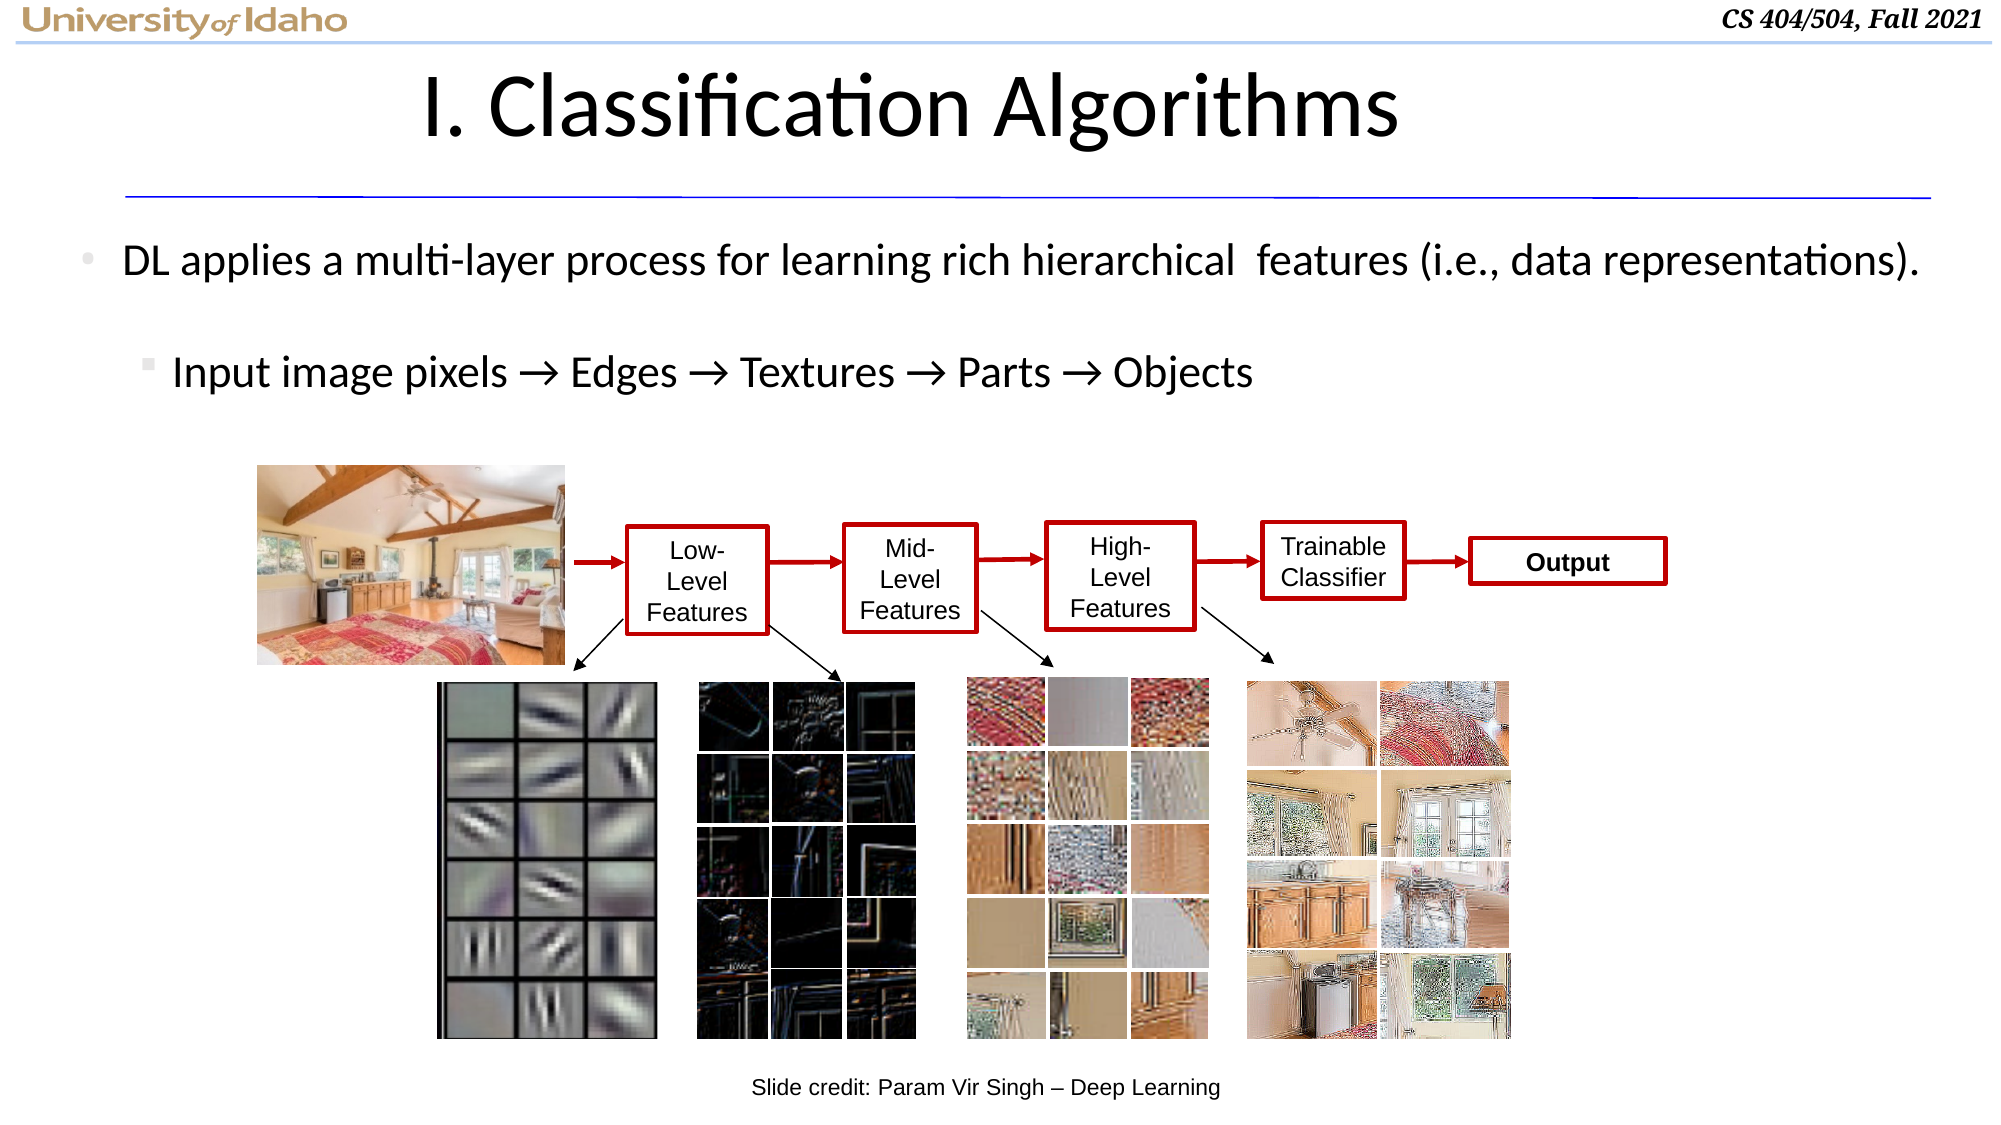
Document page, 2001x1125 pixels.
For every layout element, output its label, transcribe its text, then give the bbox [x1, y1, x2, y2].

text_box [967, 677, 1209, 1040]
text_box Output [1470, 537, 1666, 584]
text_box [980, 610, 1054, 668]
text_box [1247, 680, 1511, 1040]
text_box High-Level Features [1046, 522, 1195, 630]
text_box Trainable Classifier [1262, 521, 1405, 599]
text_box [697, 682, 917, 1040]
text_box Mid-Level Features [843, 524, 977, 632]
text_box Low-Level Features [627, 526, 768, 634]
text_box Slide credit: Param Vir Singh – Deep Learning [486, 1065, 1487, 1108]
picture [257, 464, 565, 666]
picture [368, 682, 697, 1039]
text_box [573, 618, 624, 672]
text_box I. Classification Algorithms [161, 50, 1662, 165]
list DL applies a multi-layer process for learning rich hierarchical features (i.e., data representations). Input image pixels → Edges → Textures → Parts → Objects [65, 228, 1972, 1006]
picture [23, 7, 347, 40]
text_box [1201, 606, 1275, 665]
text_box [768, 624, 842, 682]
